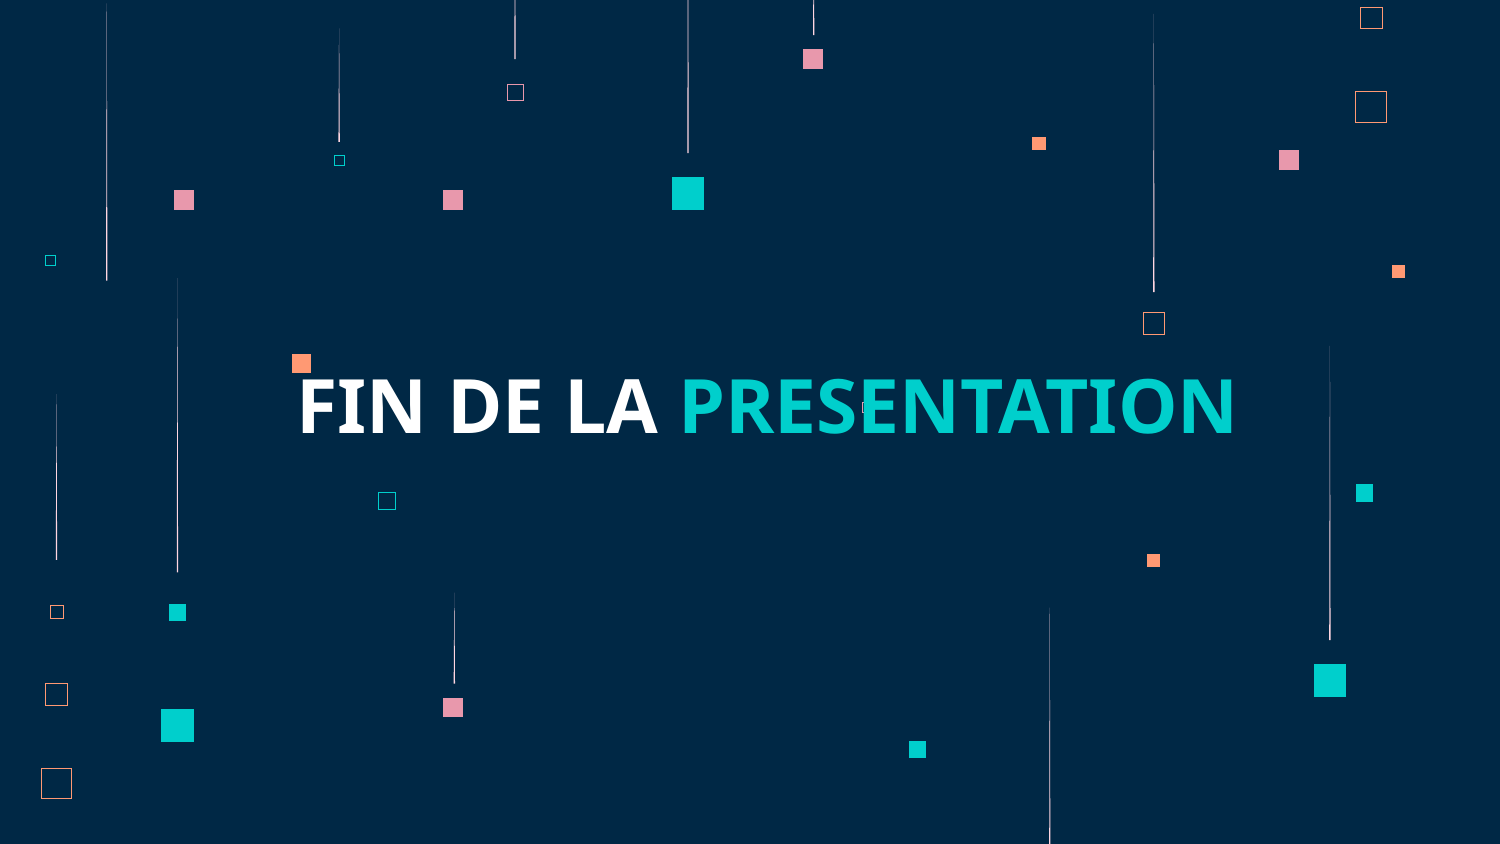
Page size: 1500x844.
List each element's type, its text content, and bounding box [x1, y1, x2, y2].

title FIN DE LA PRESENTATION [277, 219, 1259, 589]
